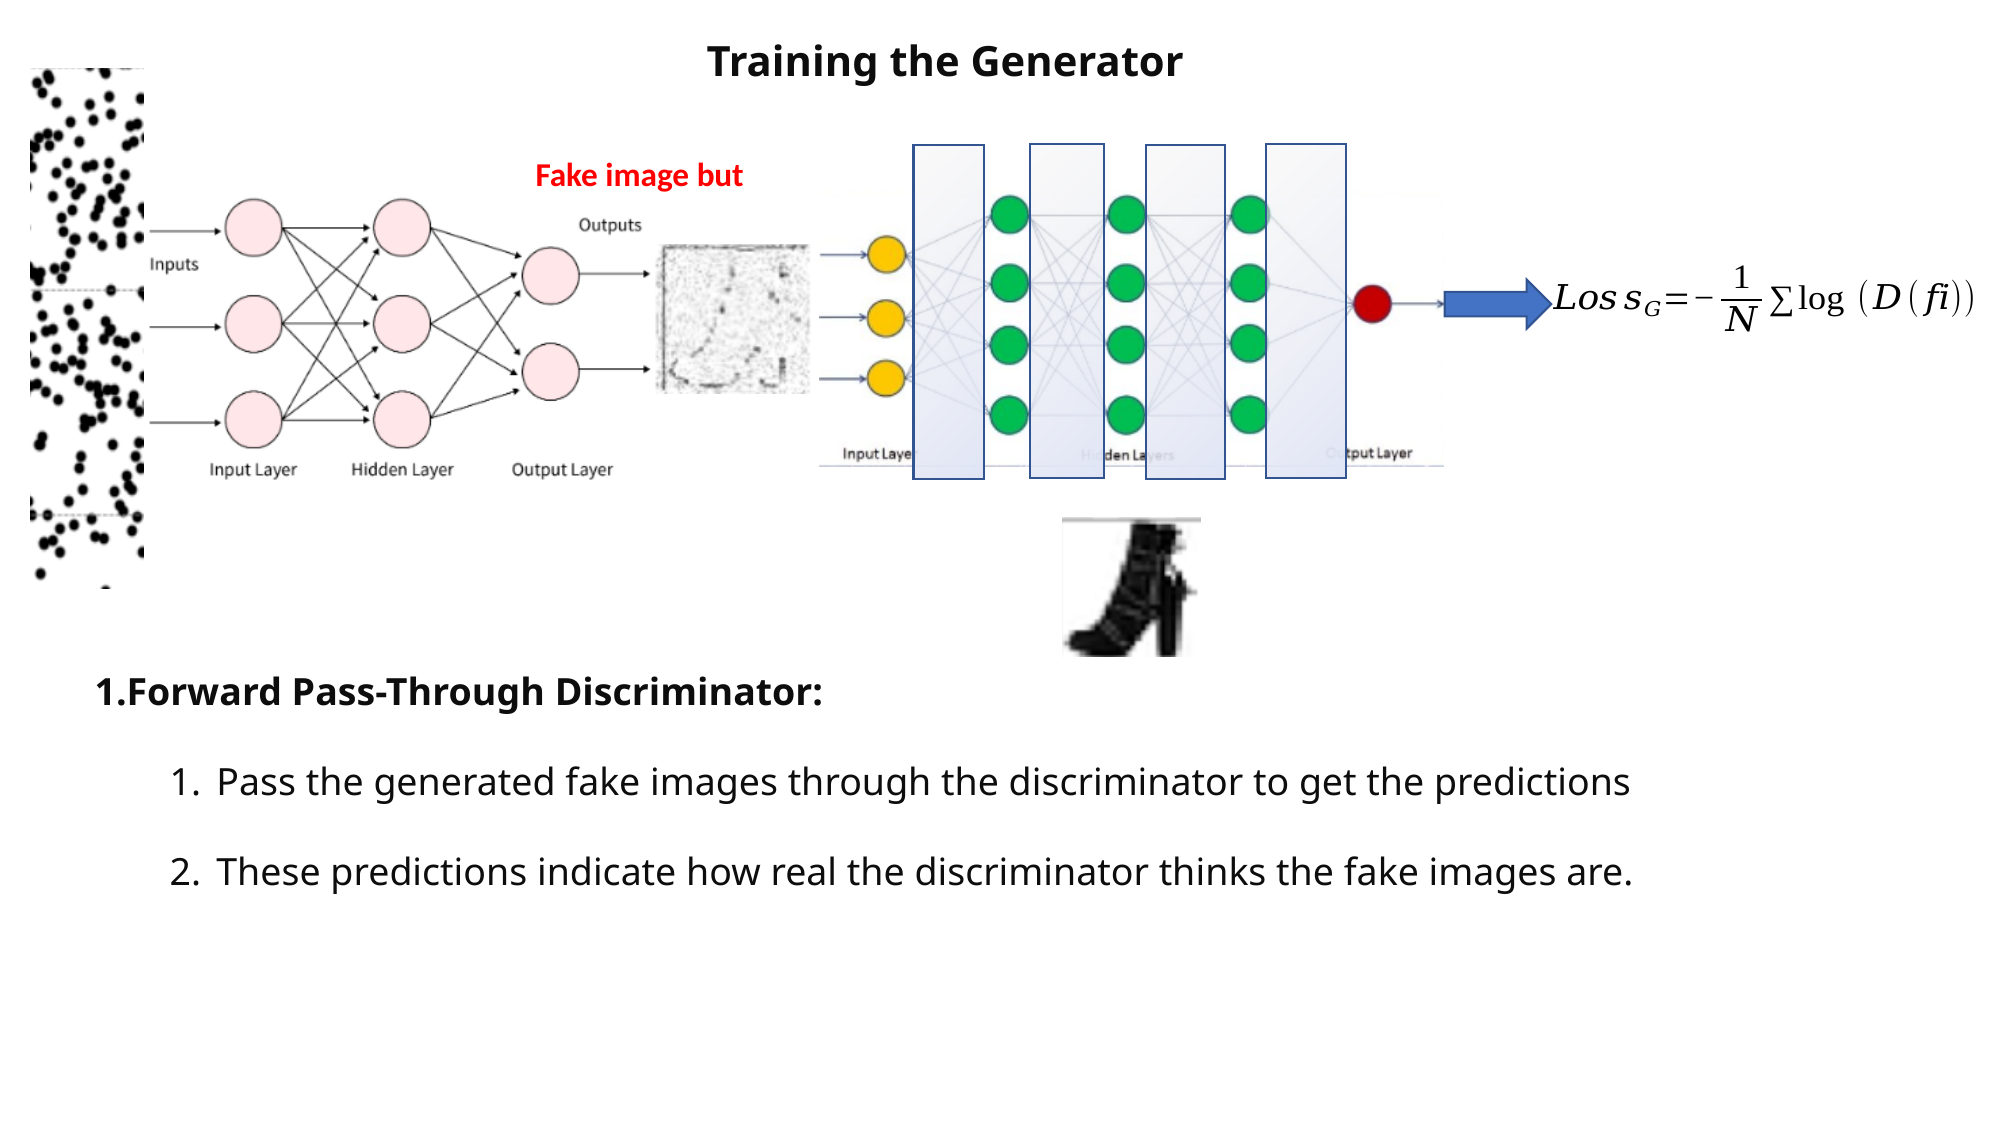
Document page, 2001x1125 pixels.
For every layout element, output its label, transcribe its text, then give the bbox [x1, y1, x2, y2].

text_box [912, 144, 985, 190]
text_box [1029, 467, 1105, 479]
text_box [1145, 467, 1226, 480]
picture [30, 68, 817, 589]
text_box [1265, 143, 1347, 190]
text_box Training the Generator [691, 27, 1309, 93]
picture [1062, 517, 1201, 657]
text_box [1265, 467, 1347, 479]
text_box [1029, 143, 1105, 190]
text_box [912, 467, 985, 480]
text_box [1145, 144, 1226, 190]
text_box [1444, 277, 1553, 332]
picture [819, 190, 1444, 467]
